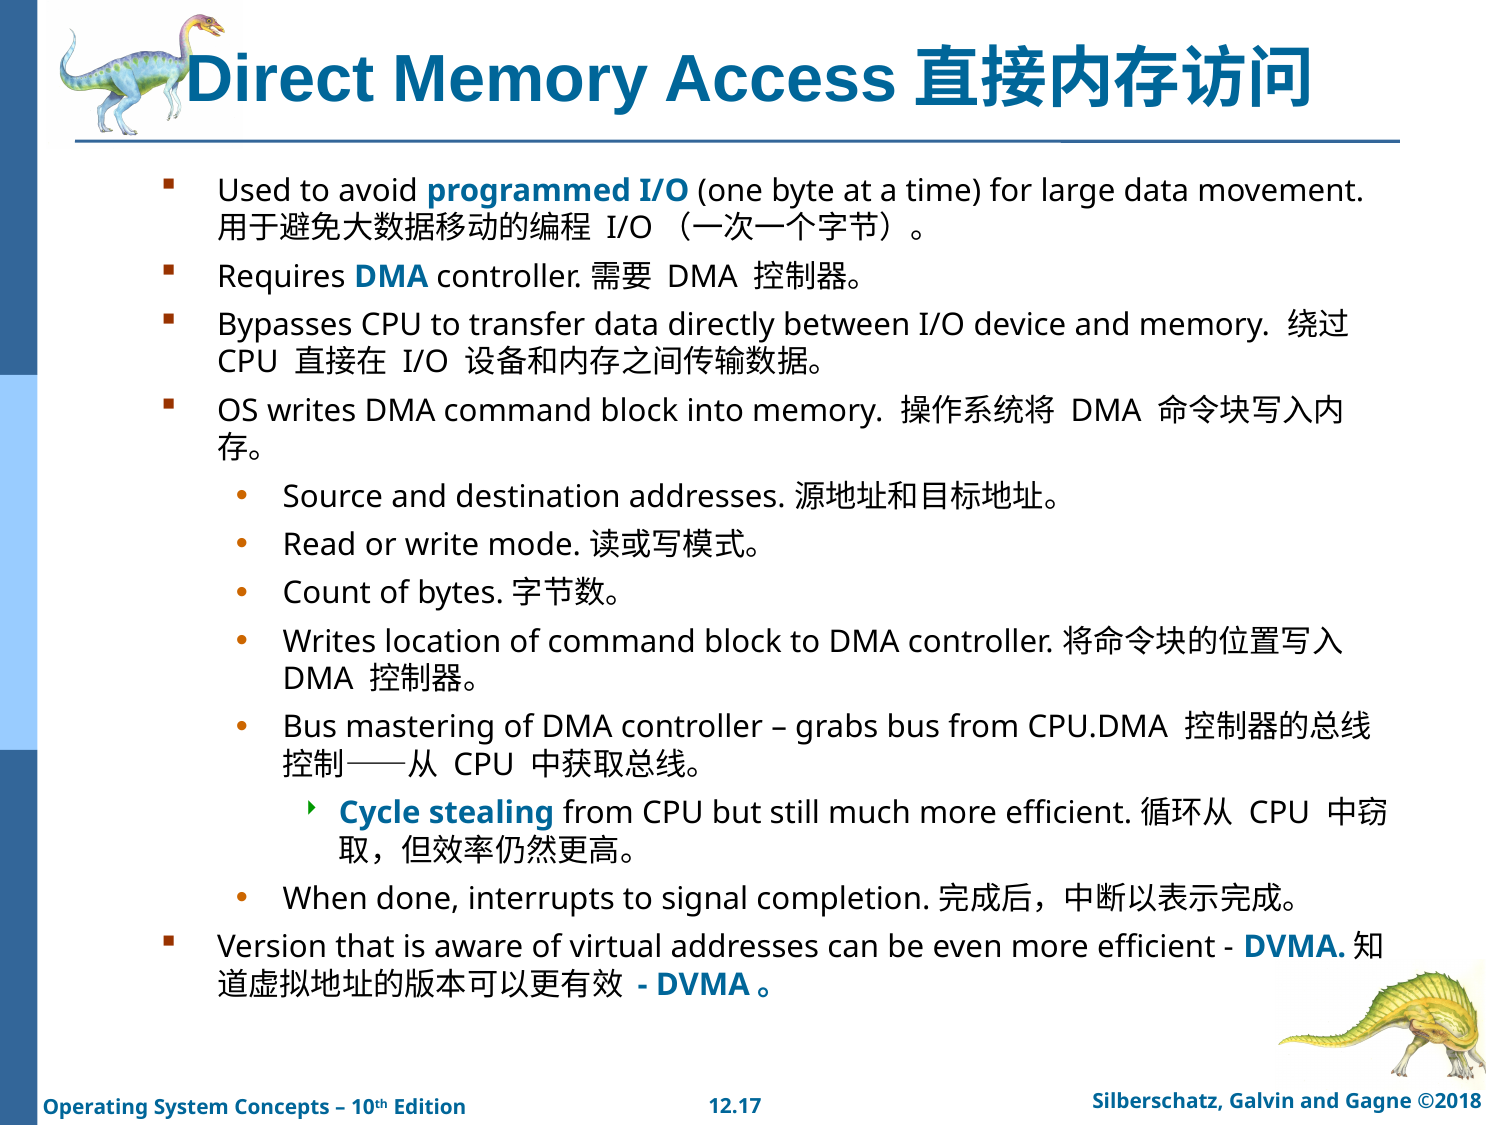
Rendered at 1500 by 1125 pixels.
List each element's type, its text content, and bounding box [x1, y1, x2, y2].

title Direct Memory Access直接内存访问 [75, 27, 1425, 123]
picture [46, 0, 243, 149]
picture [1275, 959, 1486, 1090]
list Used to avoid programmed I/O (one byte at a time) for large data movement. 用于避免大数据移动的编程 I/O（一次一个字节）。 Requires DMA controller.需要 DMA 控制器。 Bypasses CPU to transfer data directly between I/O device and memory. 绕过 CPU 直接在 I/O 设备和内存之间传输数据。 OS writes DMA command block into memory. 操作系统将 DMA 命令块写入内存。 Source and destination addresses.源地址和目标地址。 Read or write mode.读或写模式。 Count of bytes.字节数。 Writes location of command block to DMA controller.将命令块的位置写入 DMA 控制器。 Bus mastering of DMA controller – grabs bus from CPU.DMA 控制器的总线控制——从 CPU 中获取总线。 Cycle stealing from CPU but still much more efficient.循环从 CPU 中窃取，但效率仍然更高。 When done, interrupts to signal completion.完成后，中断以表示完成。 Version that is aware of virtual addresses can be even more efficient - DVMA.知道虚拟地址的版本可以更有效 - DVMA。 [145, 162, 1406, 963]
